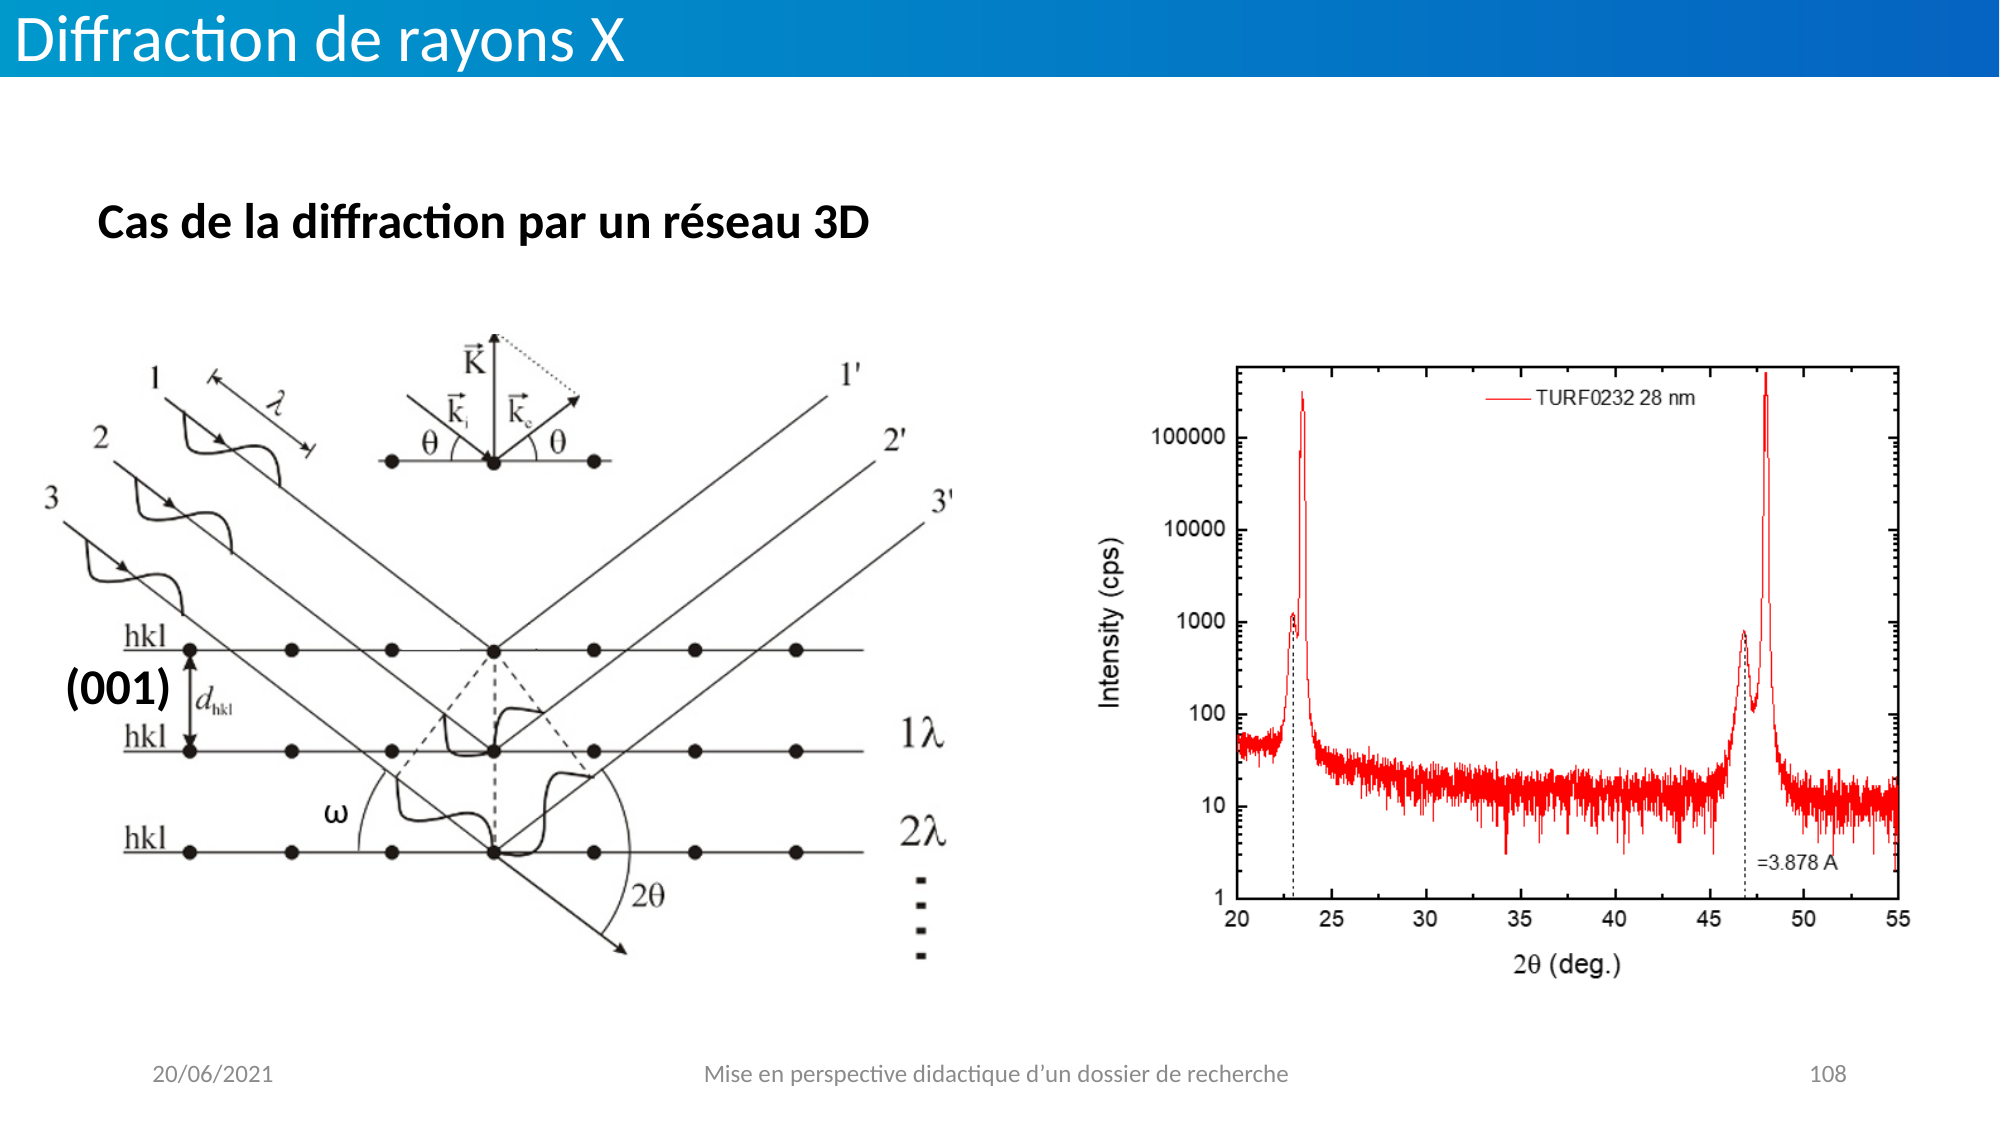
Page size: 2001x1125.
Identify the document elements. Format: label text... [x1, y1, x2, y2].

text_box Cas de la diffraction par un réseau 3D [83, 181, 886, 256]
text_box Diffraction de rayons X [0, 0, 1539, 83]
picture [25, 334, 1935, 1000]
slide_number 108 [1412, 1042, 1863, 1103]
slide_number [137, 1042, 588, 1103]
footer Mise en perspective didactique d’un dossier de recherche [662, 1042, 1338, 1103]
text_box [1539, 0, 2000, 77]
